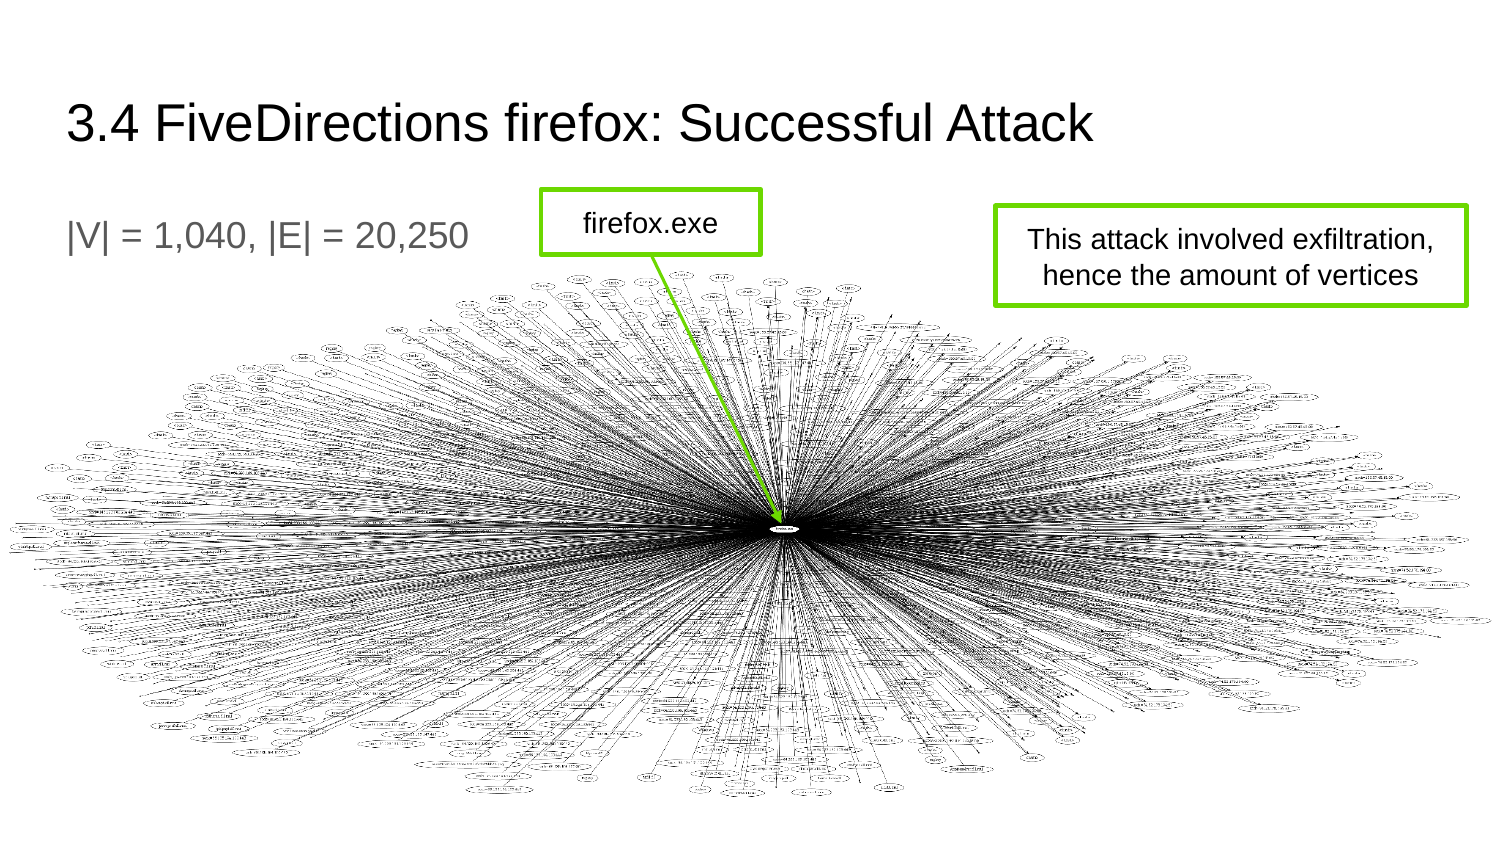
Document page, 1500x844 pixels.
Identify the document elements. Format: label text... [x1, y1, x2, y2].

list |V| = 1,040, |E| = 20,250 [761, 189, 1449, 261]
list |V| = 1,040, |E| = 20,250 [51, 189, 648, 261]
picture [0, 262, 1500, 806]
text_box This attack involved exfiltration, hence the amount of vertices [995, 205, 1467, 261]
text_box firefox.exe [541, 189, 761, 255]
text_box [650, 254, 782, 524]
title 3.4 FiveDirections firefox: Successful Attack [51, 72, 1449, 167]
